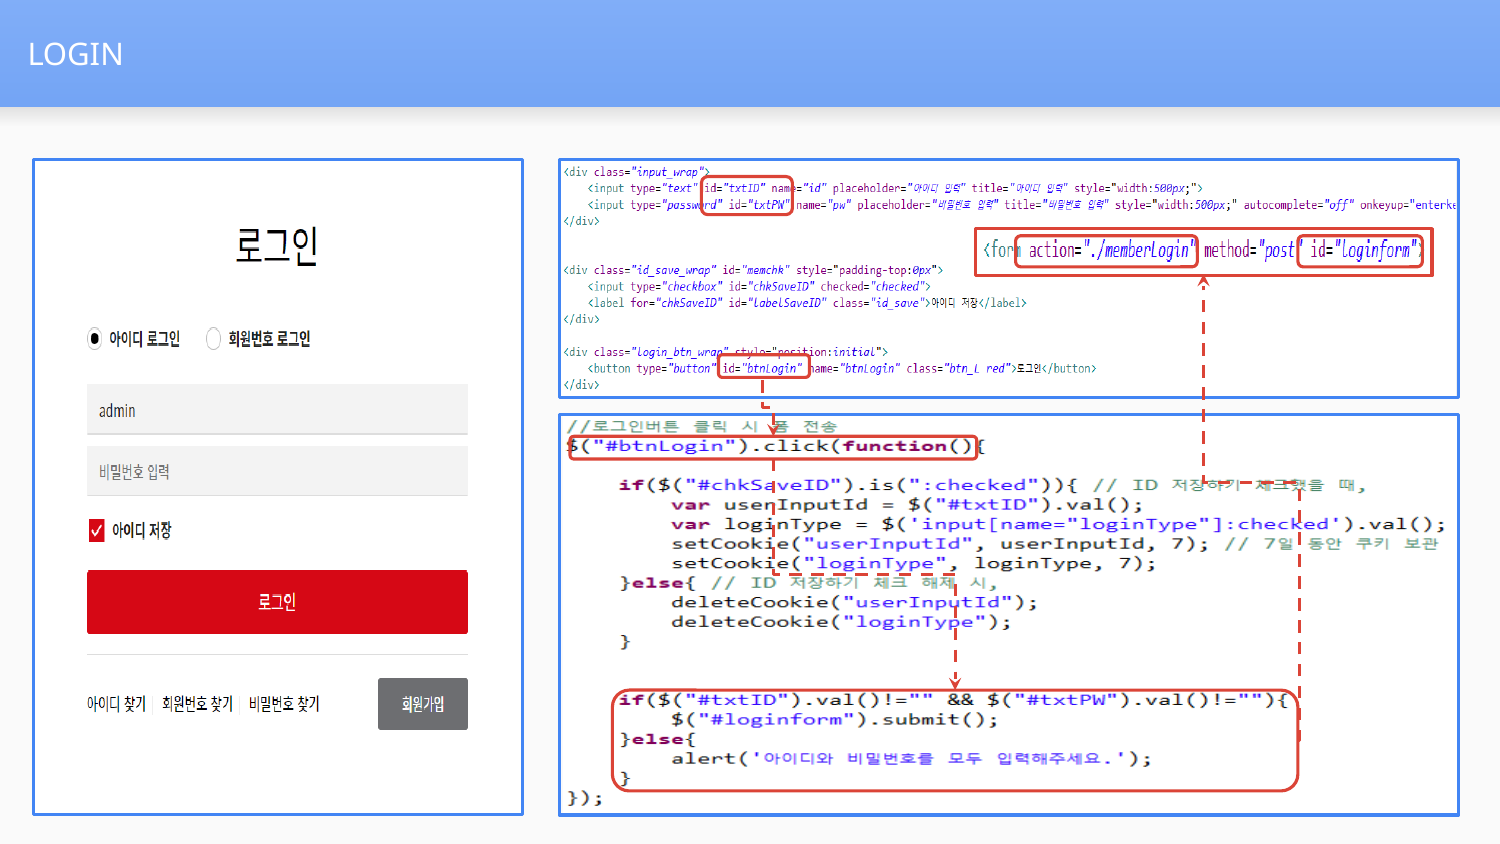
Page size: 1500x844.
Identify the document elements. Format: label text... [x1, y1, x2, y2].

picture [560, 415, 1458, 814]
list LOGIN [12, 13, 1388, 87]
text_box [739, 402, 797, 414]
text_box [1203, 284, 1299, 741]
picture [560, 160, 1458, 397]
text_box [748, 483, 981, 666]
picture [34, 160, 521, 814]
